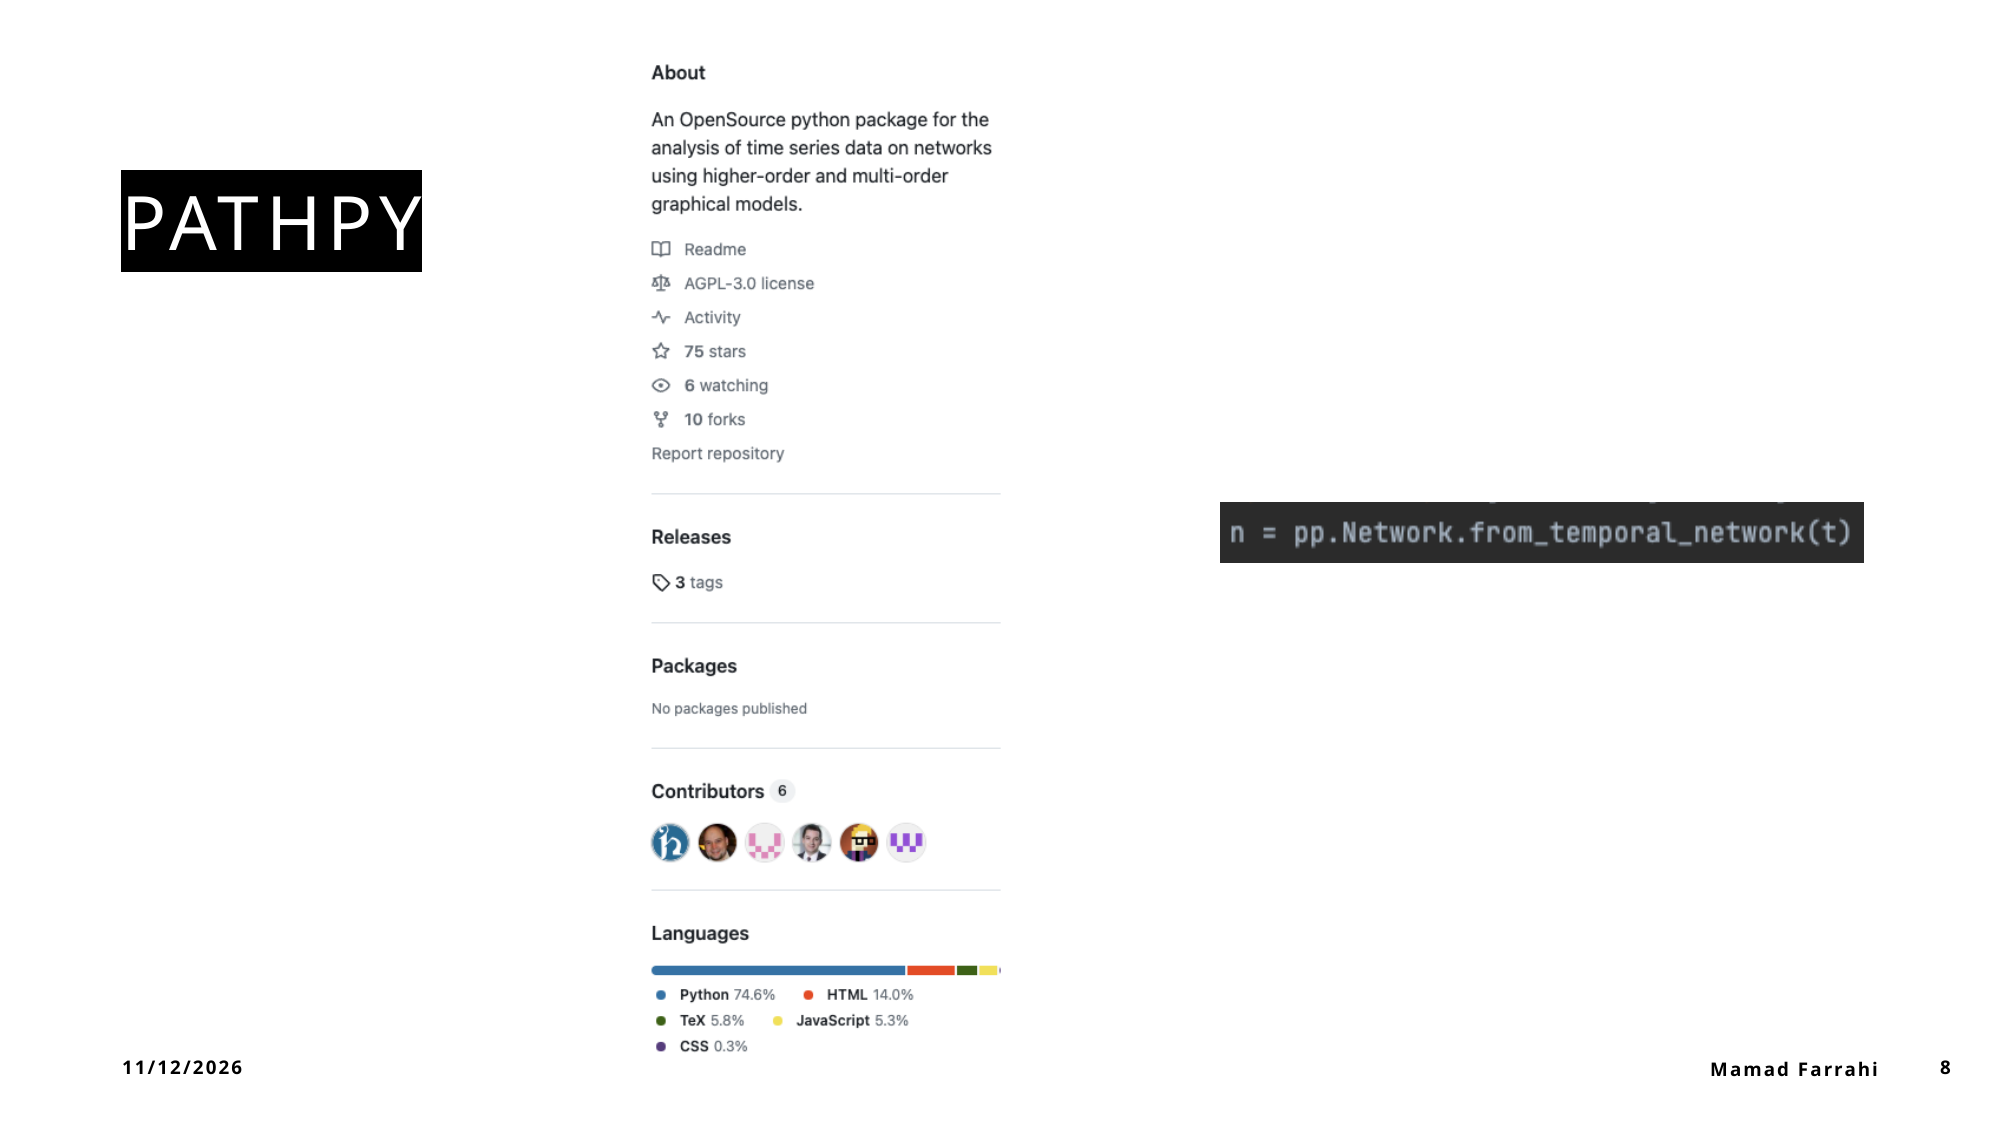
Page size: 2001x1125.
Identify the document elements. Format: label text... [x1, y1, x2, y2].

picture [641, 56, 1022, 1069]
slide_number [107, 1038, 601, 1099]
picture [1220, 502, 1864, 563]
slide_number 8 [1877, 1038, 1966, 1099]
title Pathpy [106, 149, 641, 563]
footer Mamad Farrahi [1317, 1038, 1877, 1099]
